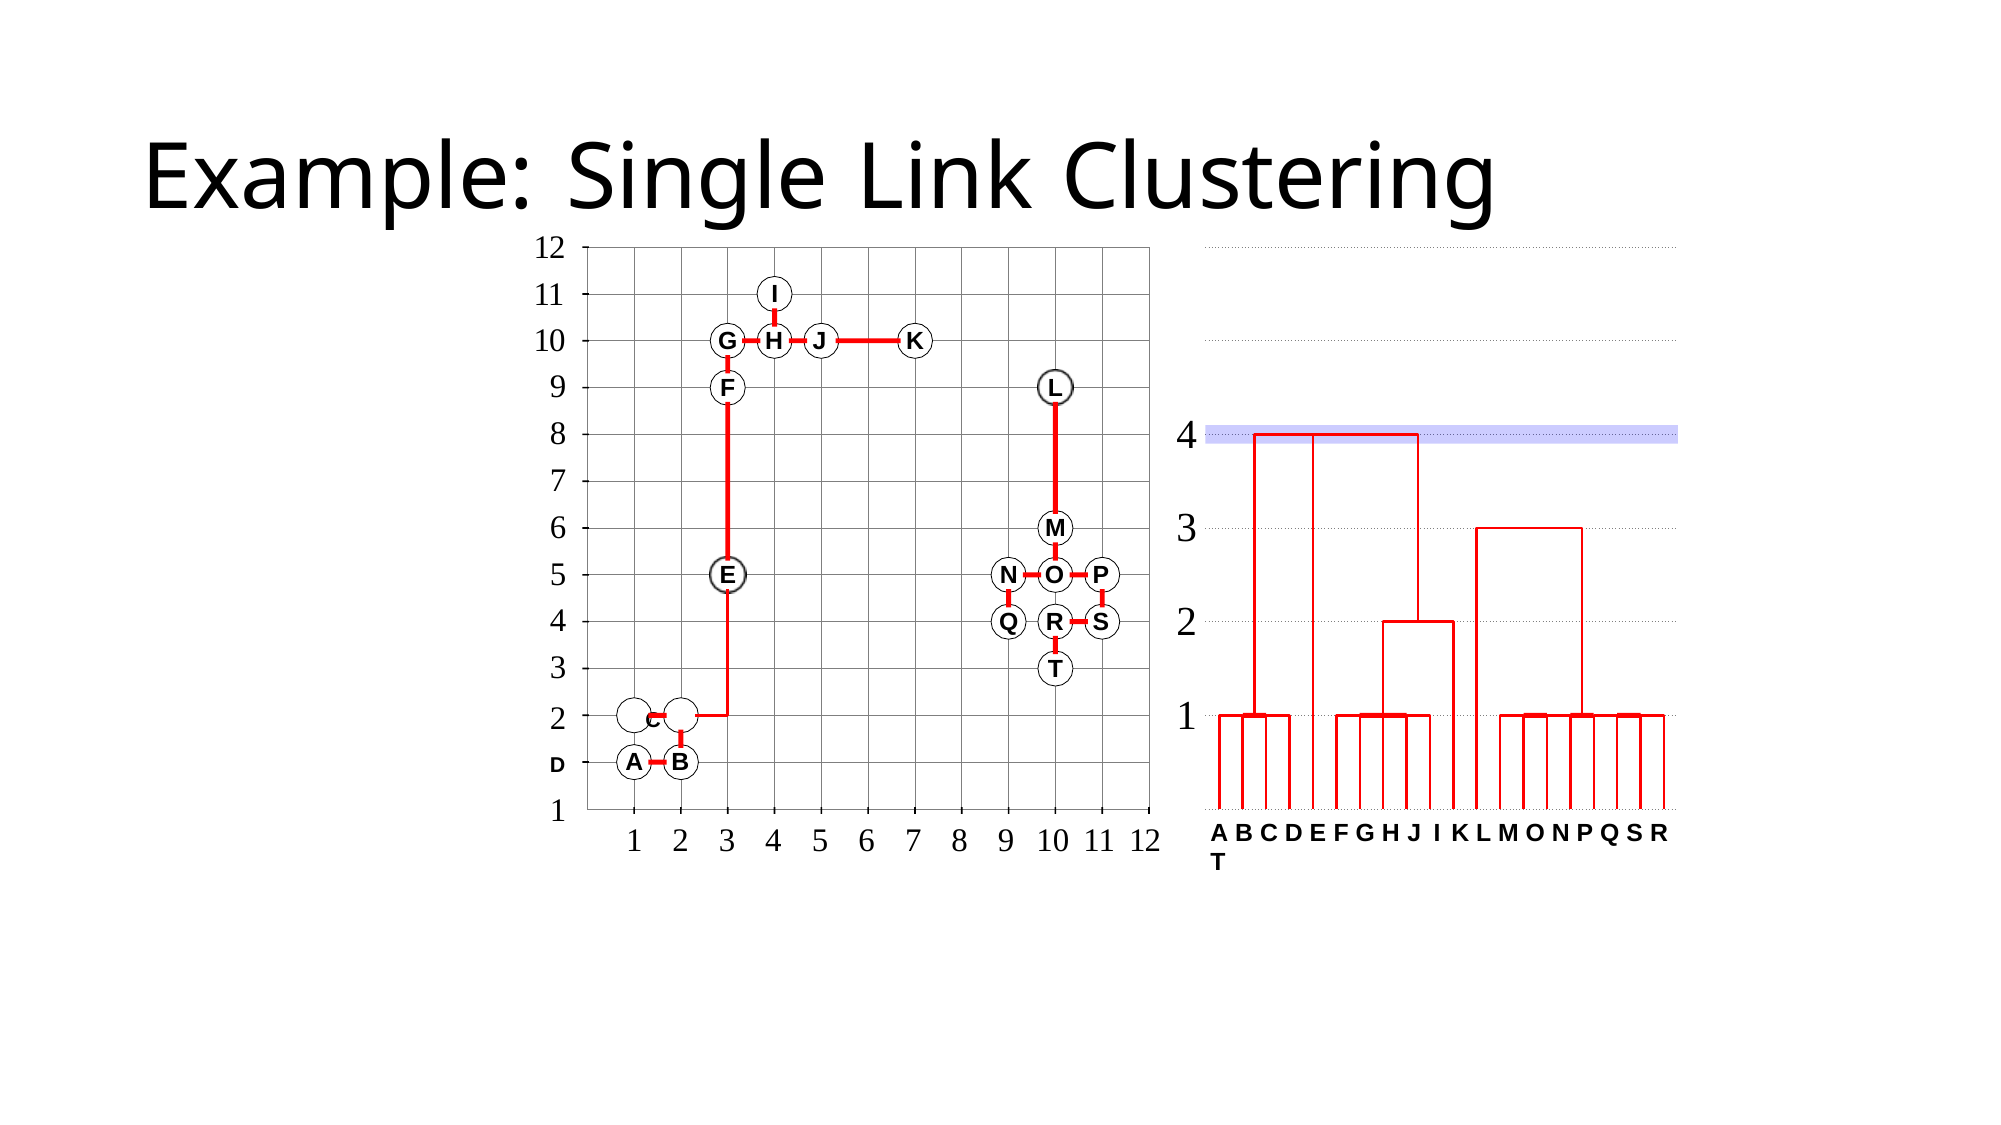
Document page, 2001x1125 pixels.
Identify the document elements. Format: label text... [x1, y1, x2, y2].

text_box 2 [1172, 590, 1201, 644]
text_box 1 [1172, 683, 1201, 738]
text_box A B C D E F G H J I K L M O N P Q S R T [1206, 812, 1676, 876]
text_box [709, 275, 793, 308]
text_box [1205, 425, 1679, 812]
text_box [1105, 603, 1121, 641]
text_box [1105, 556, 1121, 594]
text_box 12 11 10 9 8 7 6 5 4 3 2 C D 1 [529, 214, 695, 829]
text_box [615, 696, 648, 734]
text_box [648, 308, 1105, 765]
text_box 3 [1172, 496, 1201, 550]
text_box 4 [1172, 403, 1201, 457]
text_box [582, 246, 1151, 814]
text_box 1 2 3 4 5 6 7 8 9 10 11 12 [621, 814, 1170, 859]
title Example: Single Link Clustering [137, 71, 1863, 266]
